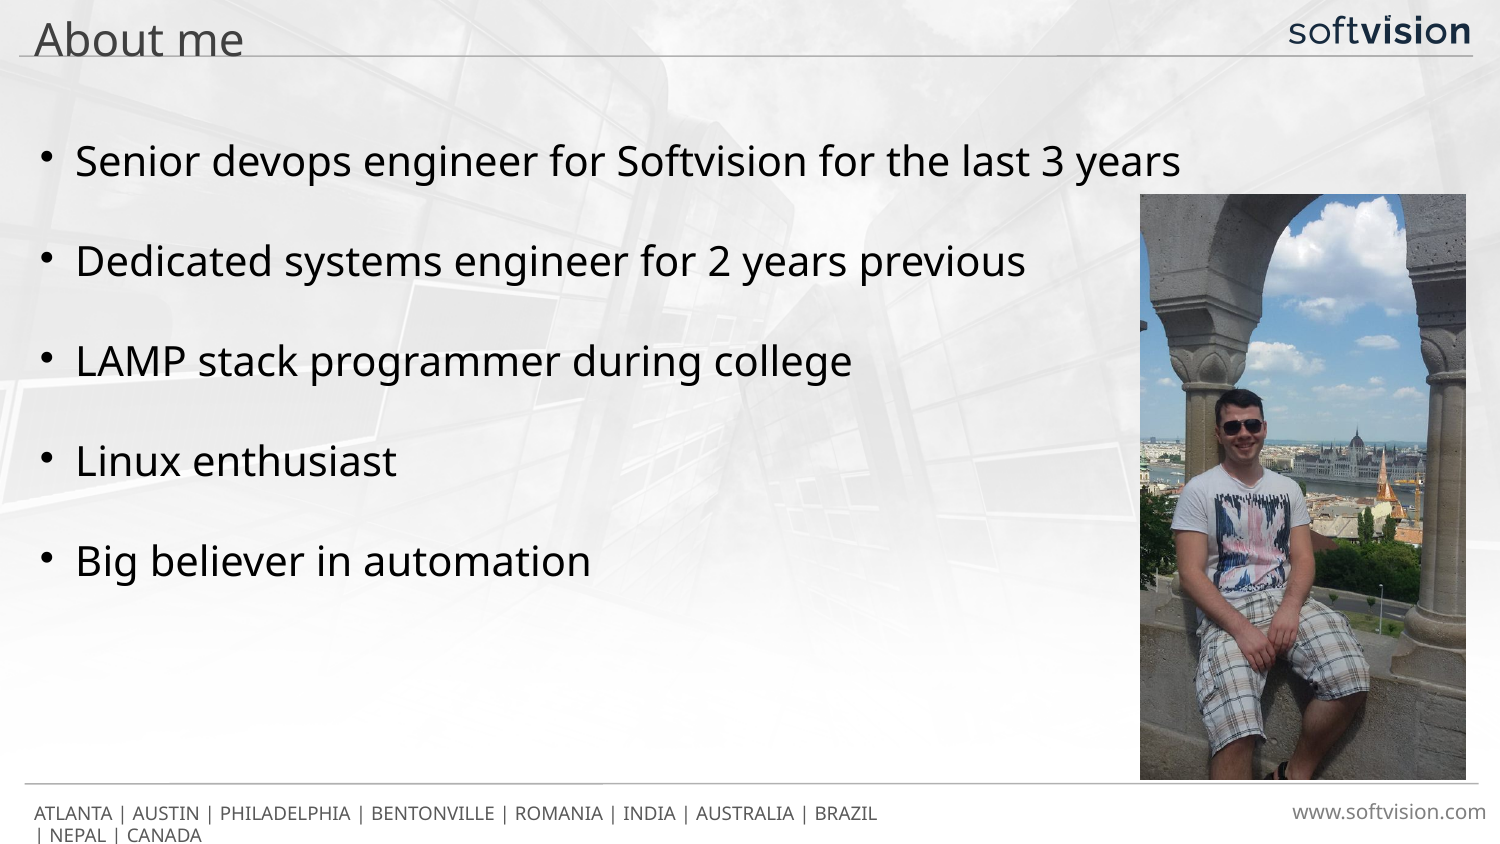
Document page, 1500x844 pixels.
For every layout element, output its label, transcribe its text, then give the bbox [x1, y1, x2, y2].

text_box ATLANTA | AUSTIN | PHILADELPHIA | BENTONVILLE | ROMANIA | INDIA | AUSTRALIA | BRAZIL | NEPAL | CANADA [19, 794, 899, 844]
picture [0, 0, 1500, 844]
text_box www.softvision.com [1277, 791, 1500, 831]
text_box About me [19, 3, 600, 59]
text_box Senior devops engineer for Softvision for the last 3 years Dedicated systems engineer for 2 years previous LAMP stack programmer during college Linux enthusiast Big believer in automation [25, 127, 564, 412]
chart [569, 82, 1500, 750]
